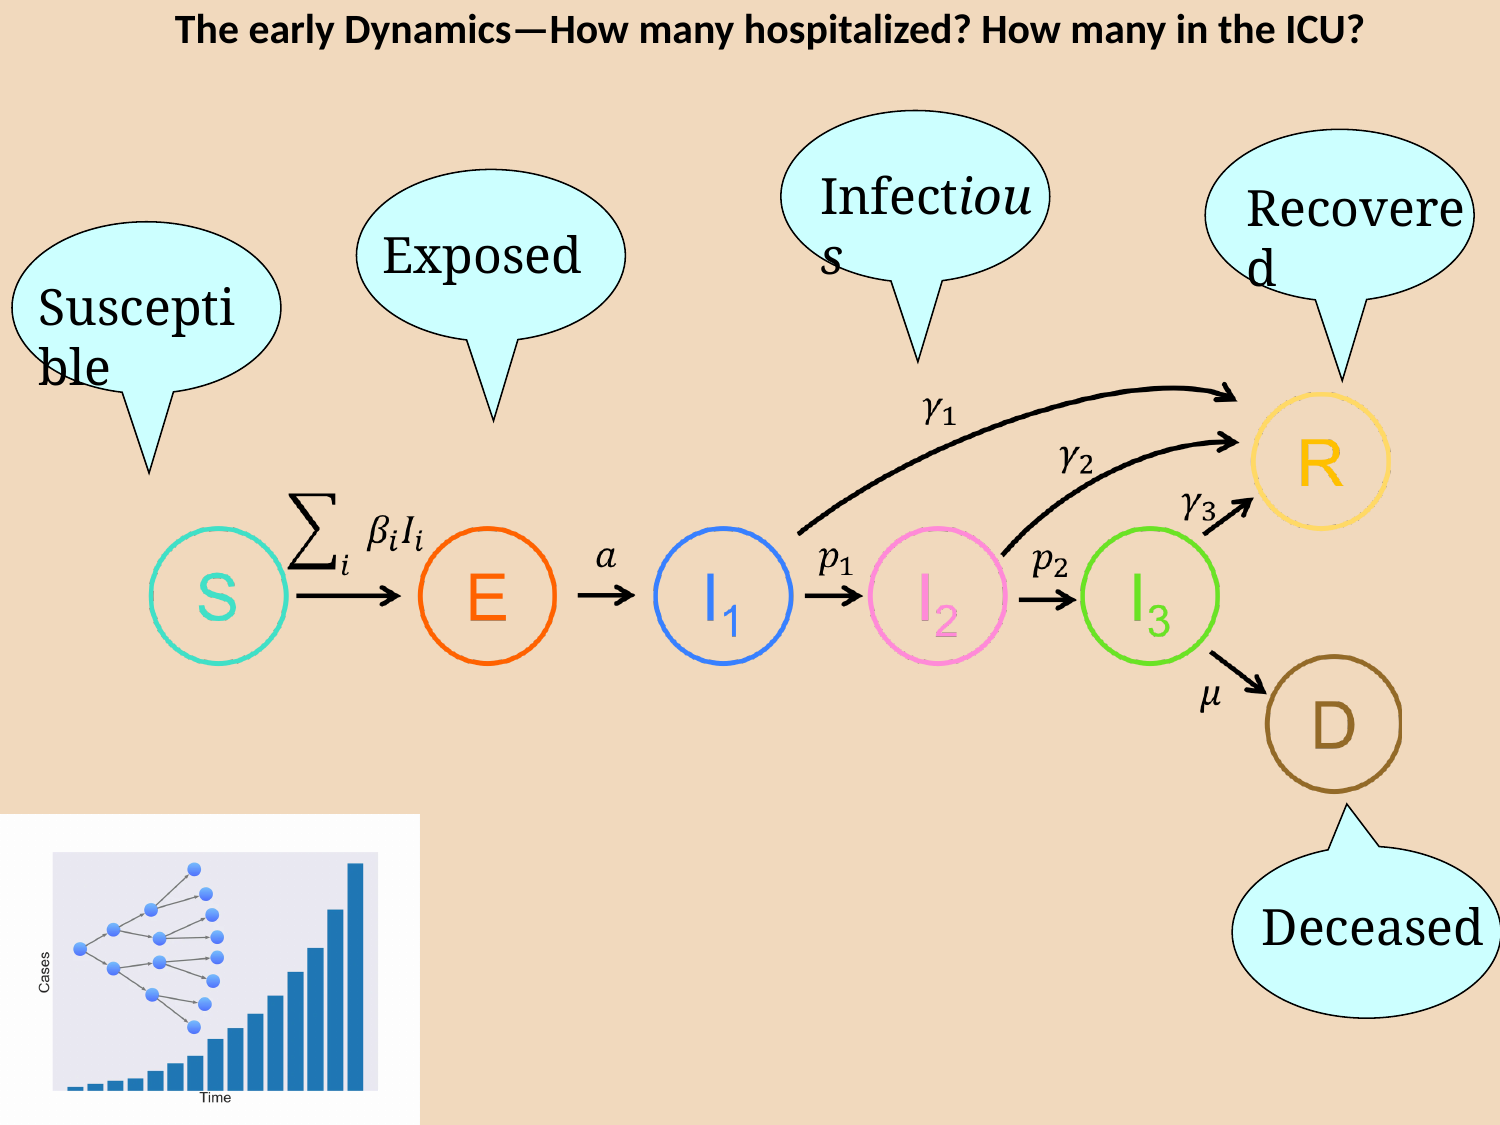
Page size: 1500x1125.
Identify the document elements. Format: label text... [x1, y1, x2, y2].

text_box [368, 291, 614, 304]
text_box Deceased [1247, 887, 1500, 963]
picture [0, 304, 1402, 1125]
text_box Exposed [367, 215, 623, 291]
text_box [894, 292, 939, 304]
text_box [11, 273, 23, 342]
text_box The early Dynamics—How many hospitalized? How many in the ICU? [50, 0, 1500, 110]
text_box [1205, 129, 1453, 267]
text_box [125, 403, 134, 428]
text_box Recovered [1232, 169, 1487, 305]
text_box [1252, 834, 1481, 887]
text_box [27, 221, 266, 268]
text_box [356, 222, 367, 289]
text_box [780, 110, 1034, 246]
text_box Susceptible [23, 268, 278, 403]
text_box [1232, 892, 1493, 1019]
text_box Infectious [805, 156, 1060, 292]
text_box [372, 169, 610, 215]
